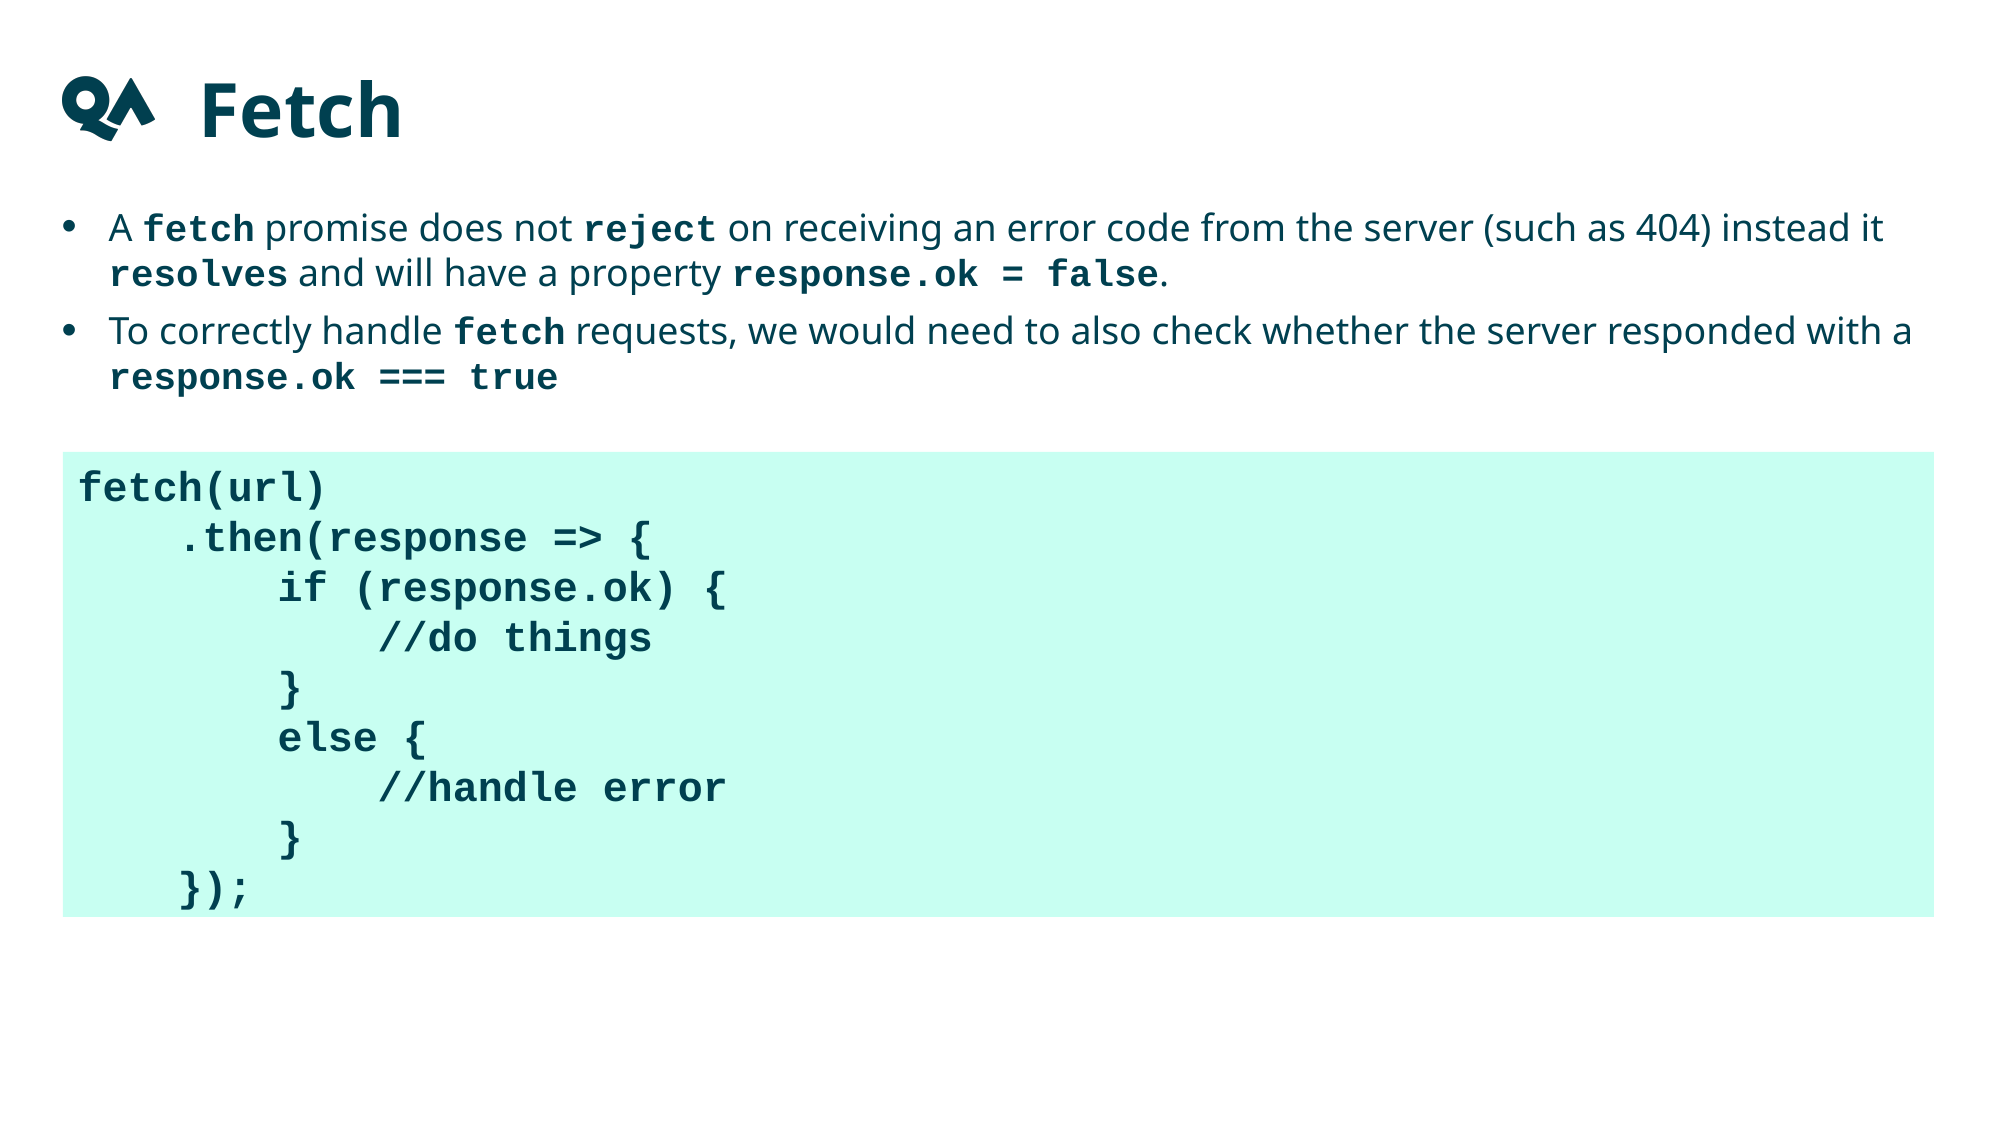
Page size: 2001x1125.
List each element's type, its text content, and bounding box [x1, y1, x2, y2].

list Fetch [198, 62, 1937, 148]
text_box fetch(url) .then(response => { if (response.ok) { //do things } else { //handle error } }); [62, 451, 1934, 917]
picture [44, 61, 173, 153]
list A fetch promise does not reject on receiving an error code from the server (such as 404) instead it resolves and will have a property response.ok = false. To correctly handle fetch requests, we would need to also check whether the server responded with a response.ok === true [61, 203, 1937, 1063]
